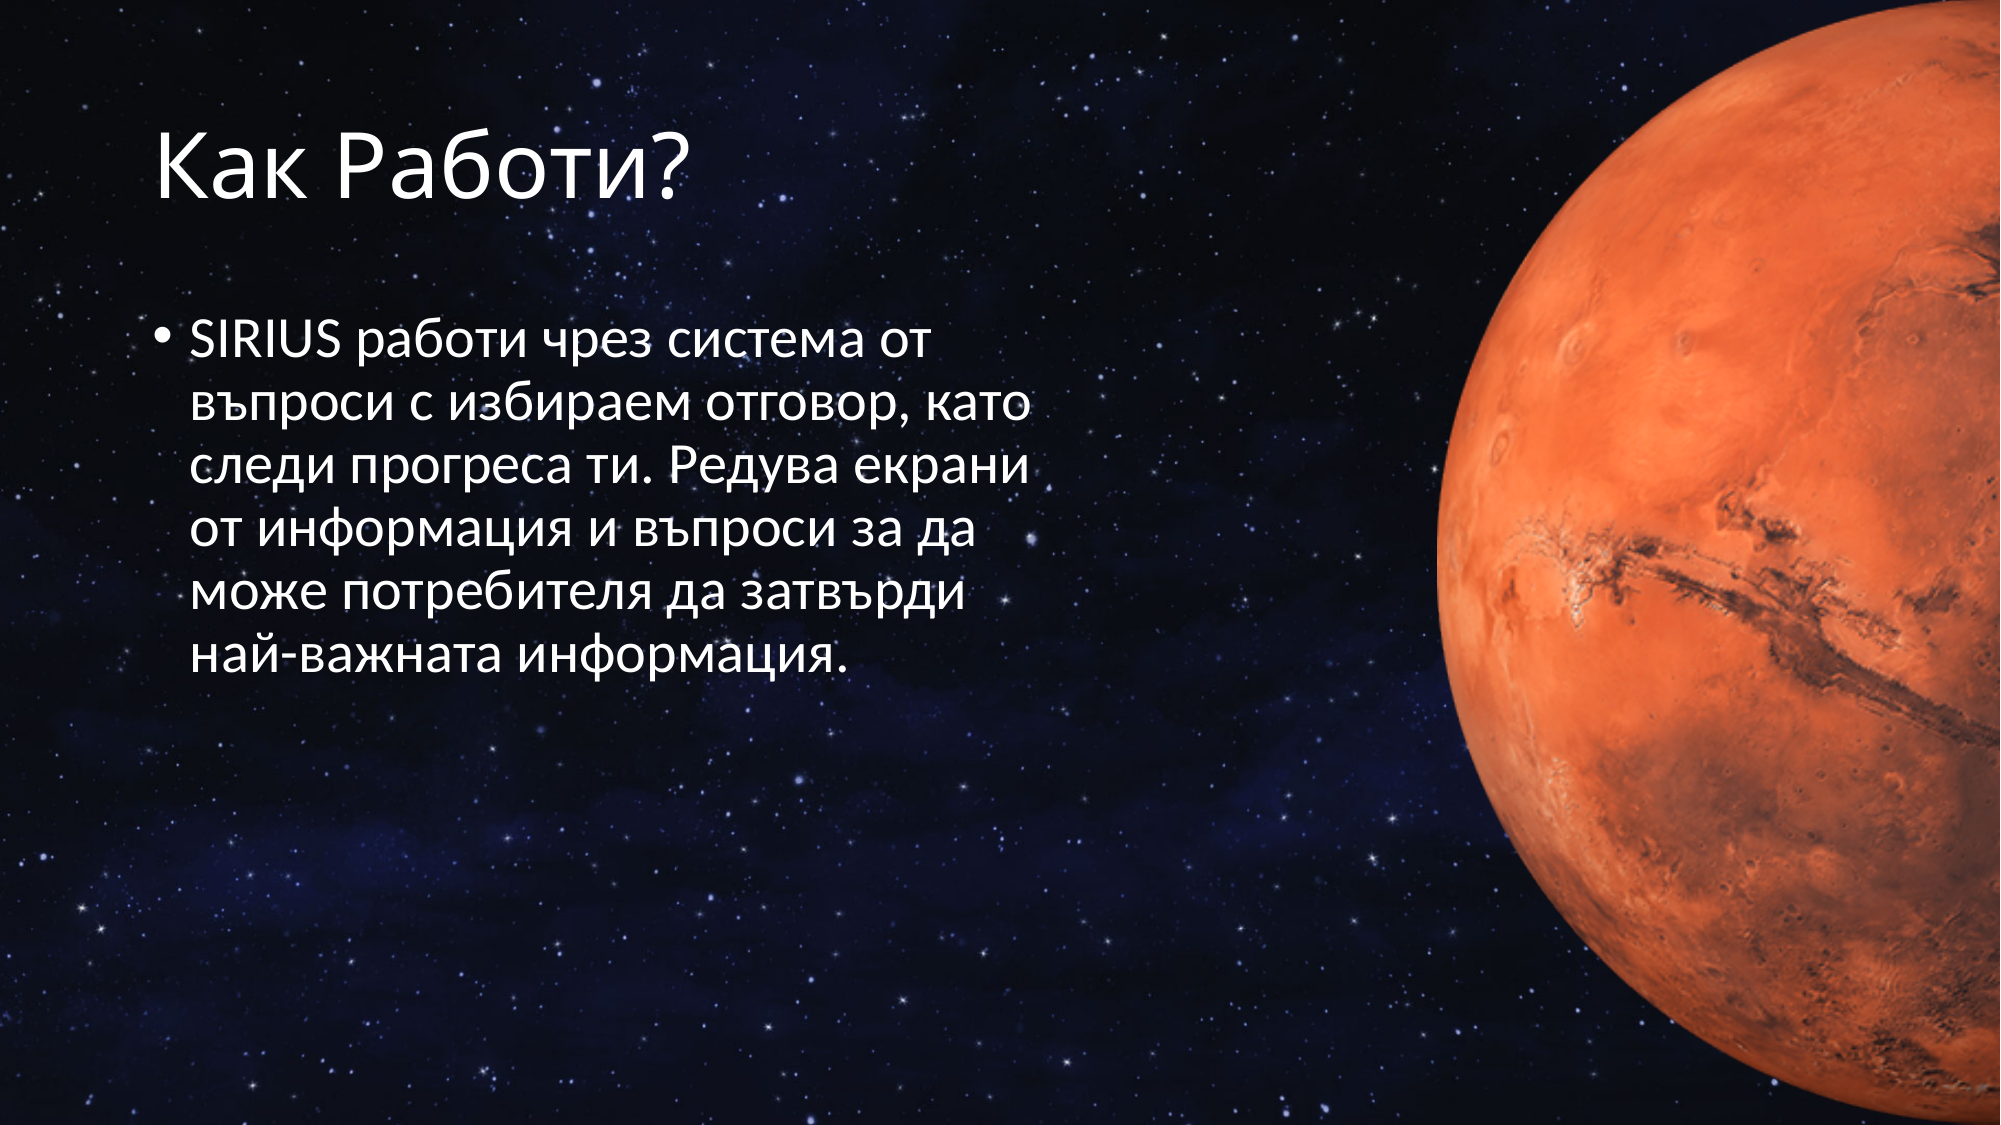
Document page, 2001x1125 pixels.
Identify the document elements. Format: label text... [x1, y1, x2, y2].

list SIRIUS работи чрез система от въпроси с избираем отговор, като следи прогреса ти. Редува екрани от информация и въпроси за да може потребителя да затвърди най-важната информация. [137, 299, 1100, 1014]
title Как Работи? [137, 59, 1100, 278]
picture [0, 0, 2000, 1125]
